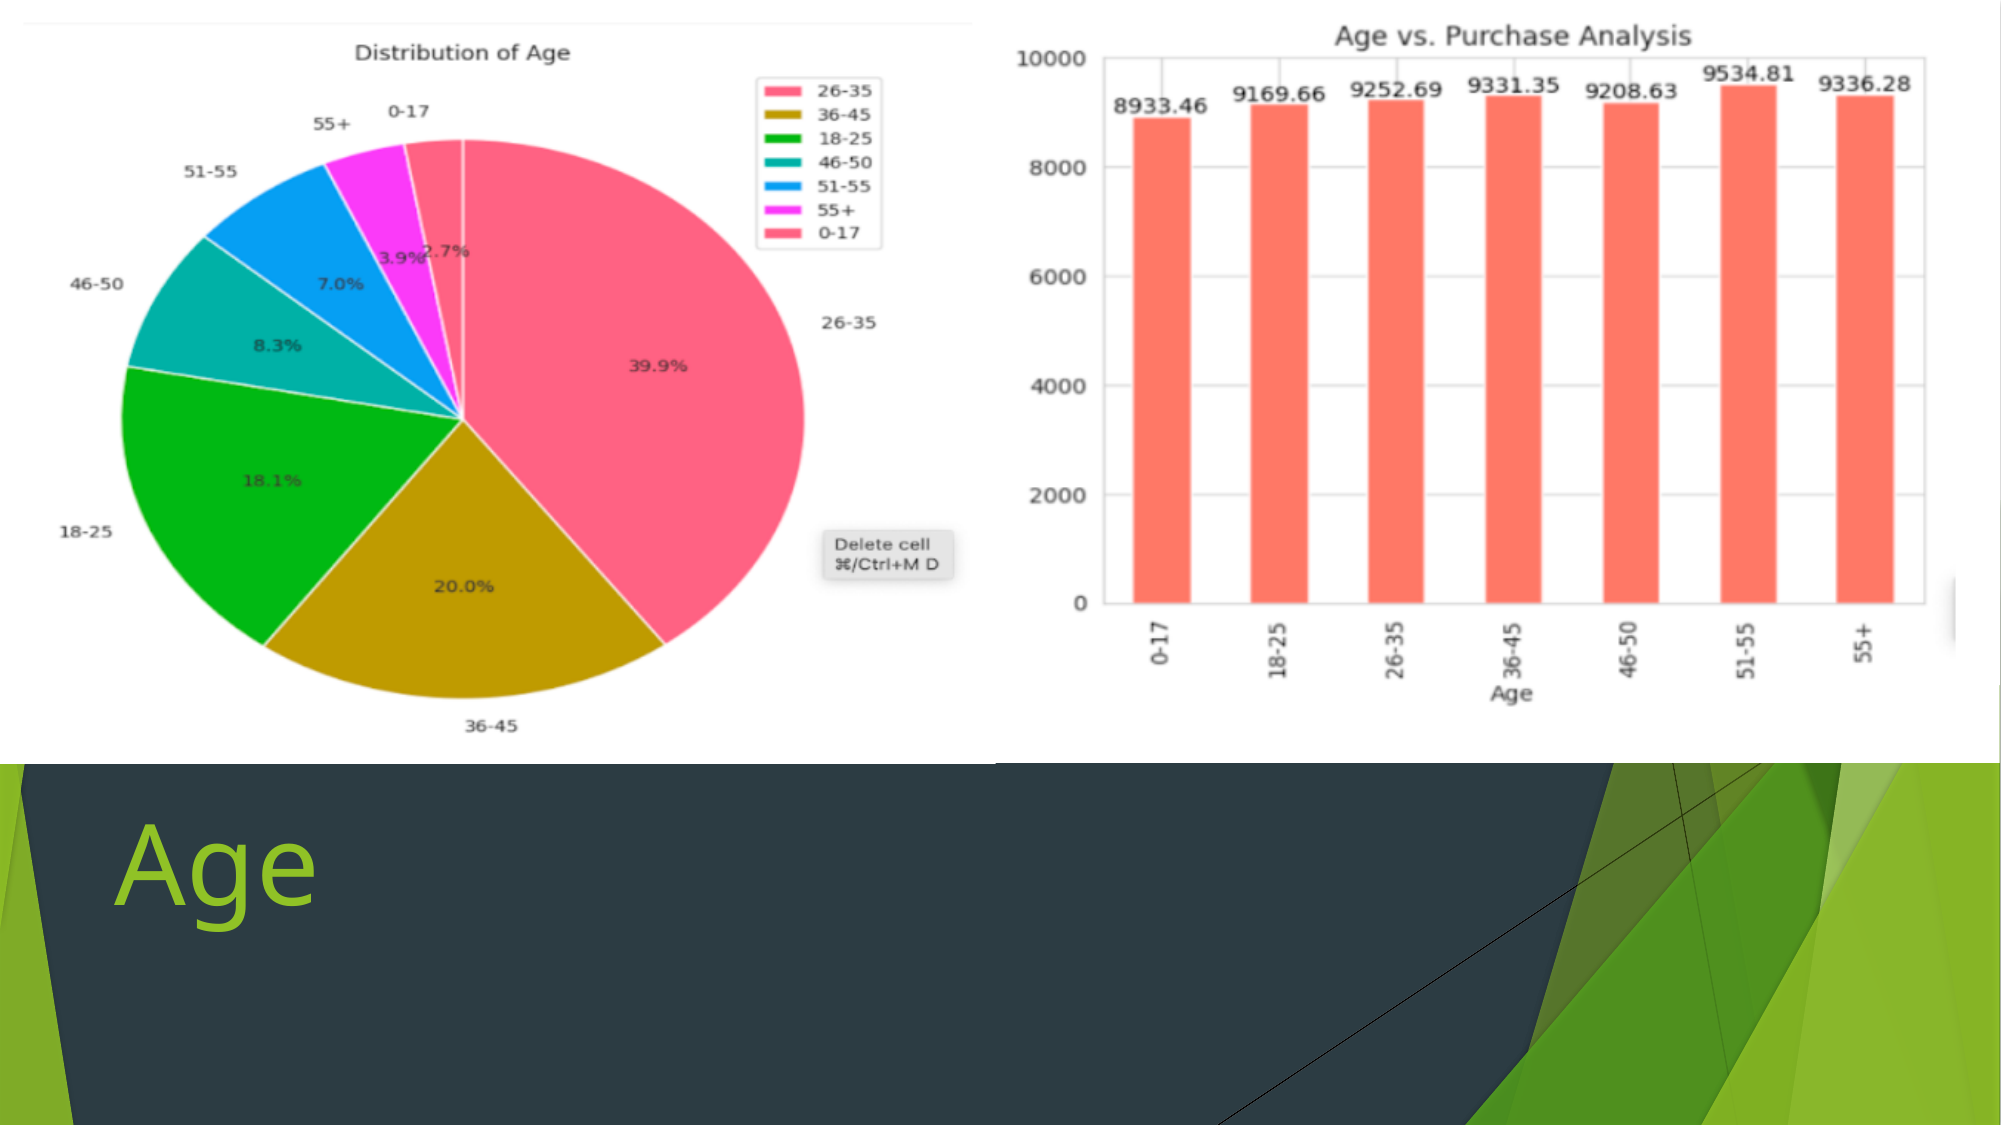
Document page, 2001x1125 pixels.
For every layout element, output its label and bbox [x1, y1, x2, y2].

picture [978, 0, 2000, 763]
list [0, 0, 975, 765]
text_box [0, 771, 2000, 1125]
